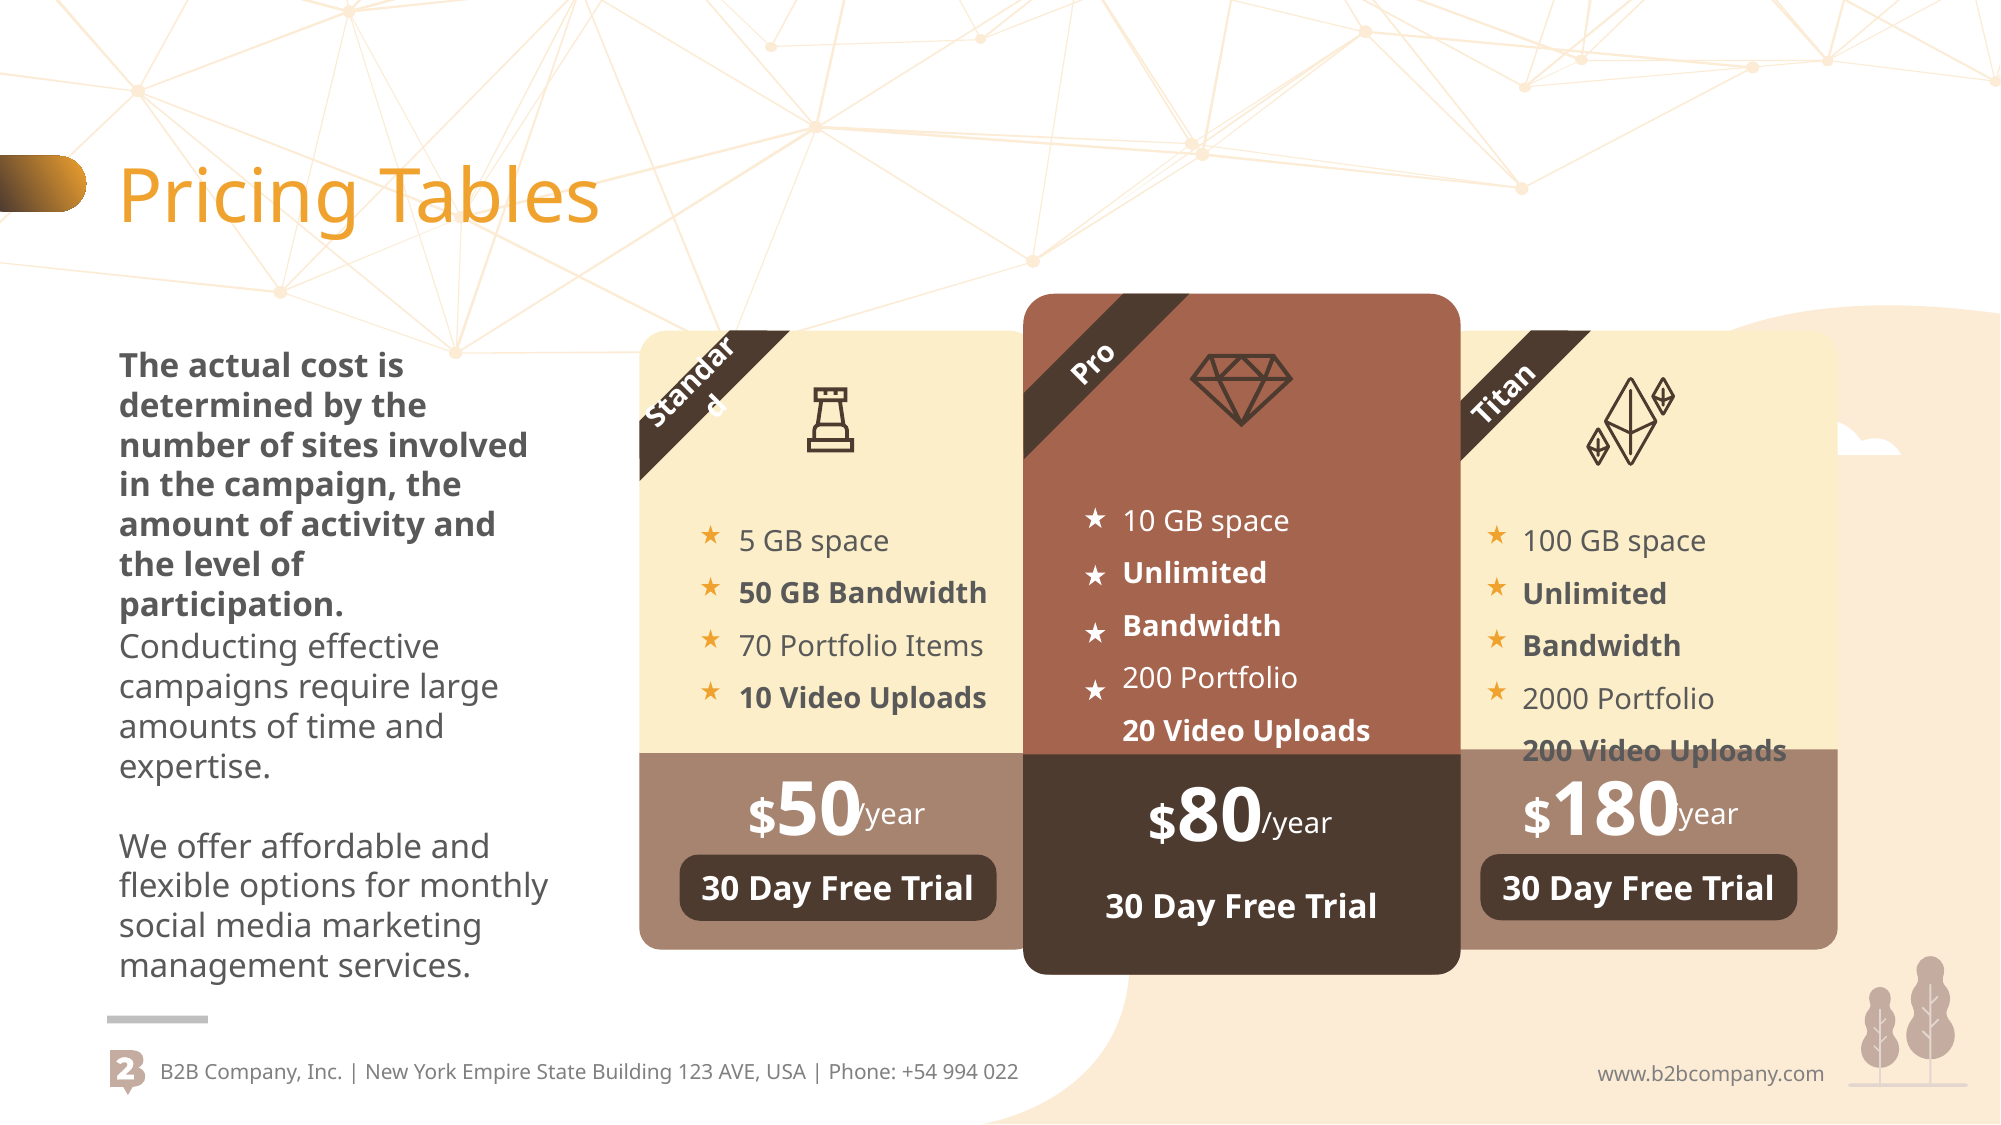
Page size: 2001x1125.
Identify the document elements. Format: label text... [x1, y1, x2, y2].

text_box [593, 293, 1838, 975]
title Pricing Tables [102, 149, 905, 267]
footer B2B Company, Inc. | New York Empire State Building 123 AVE, USA | Phone: +54 994 022 [145, 1042, 1130, 1103]
text_box The actual cost is determined by the number of sites involved in the campaign, the amount of activity and the level of participation. [104, 336, 553, 631]
text_box Conducting effective campaigns require large amounts of time and expertise. We offer affordable and flexible options for monthly social media marketing management services. [104, 617, 582, 992]
